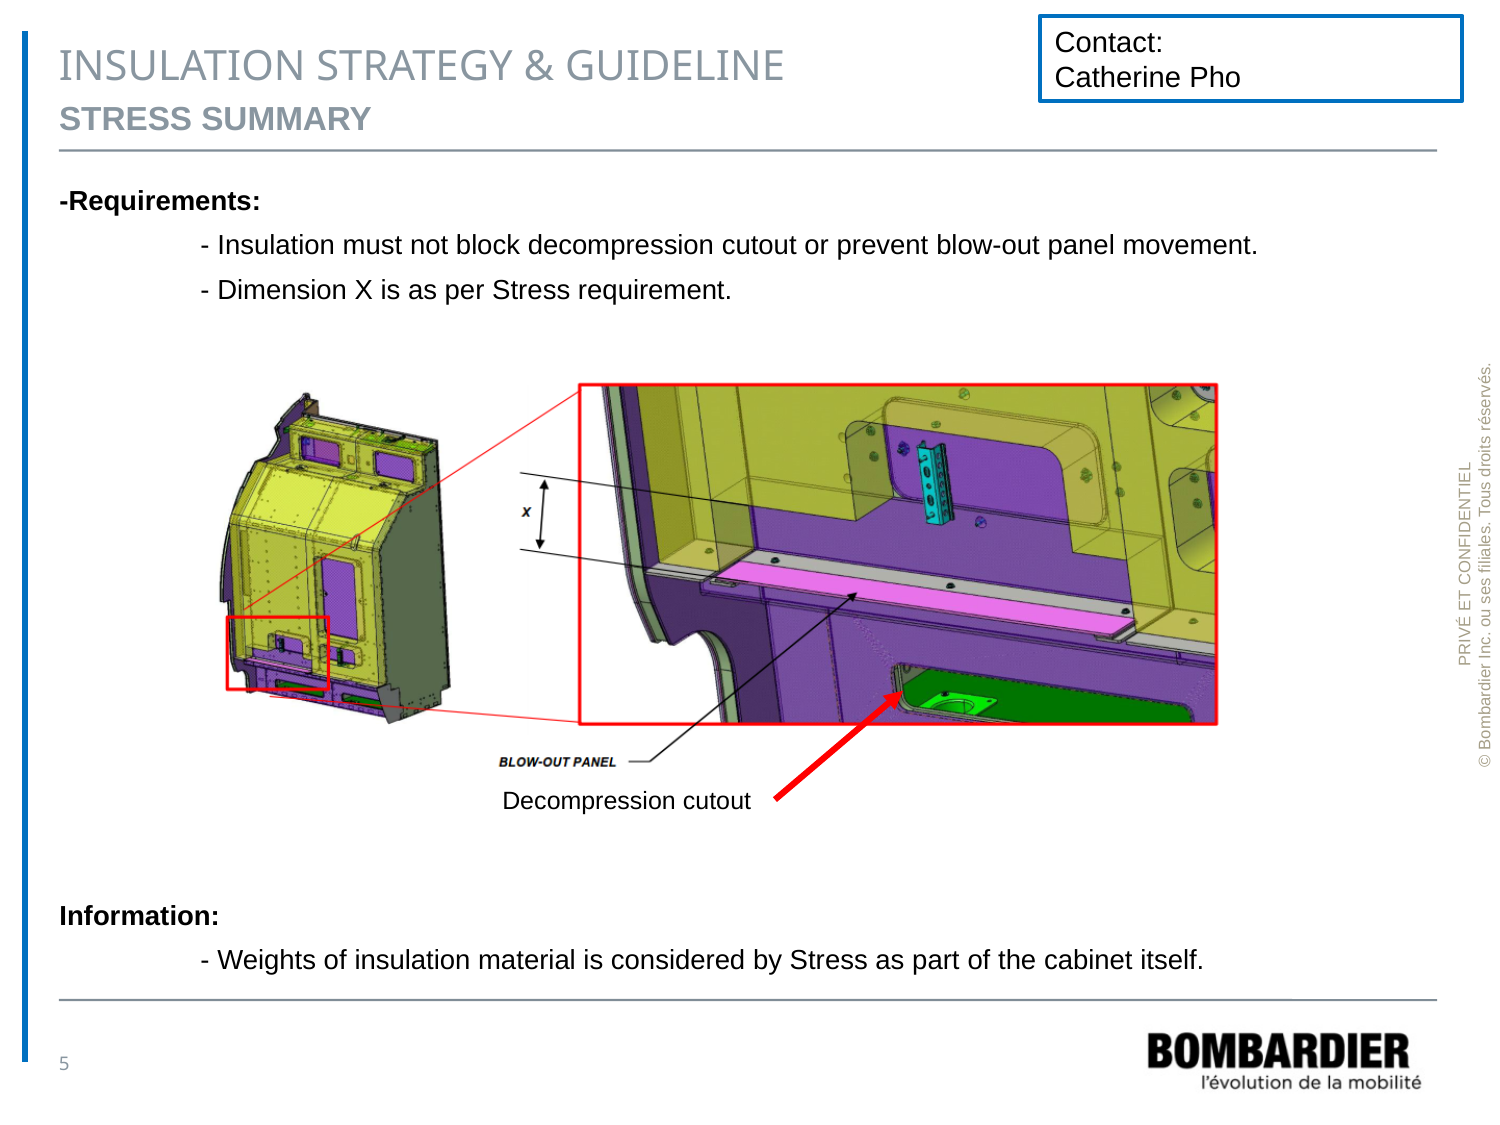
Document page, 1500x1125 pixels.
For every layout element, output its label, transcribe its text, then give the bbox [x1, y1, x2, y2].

picture [1101, 1014, 1492, 1123]
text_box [174, 324, 1228, 823]
list Stress Summary [59, 102, 1436, 138]
text_box Contact: Catherine Pho [1039, 16, 1463, 101]
list -Requirements: - Insulation must not block decompression cutout or prevent blow-out panel movement. - Dimension X is as per Stress requirement. Information: - Weights of insulation material is considered by Stress as part of the cabinet itself. [59, 174, 1463, 992]
title INSULATION STRATEGY & GUIDELINE [58, 30, 1436, 102]
slide_number 5 [59, 1035, 113, 1094]
